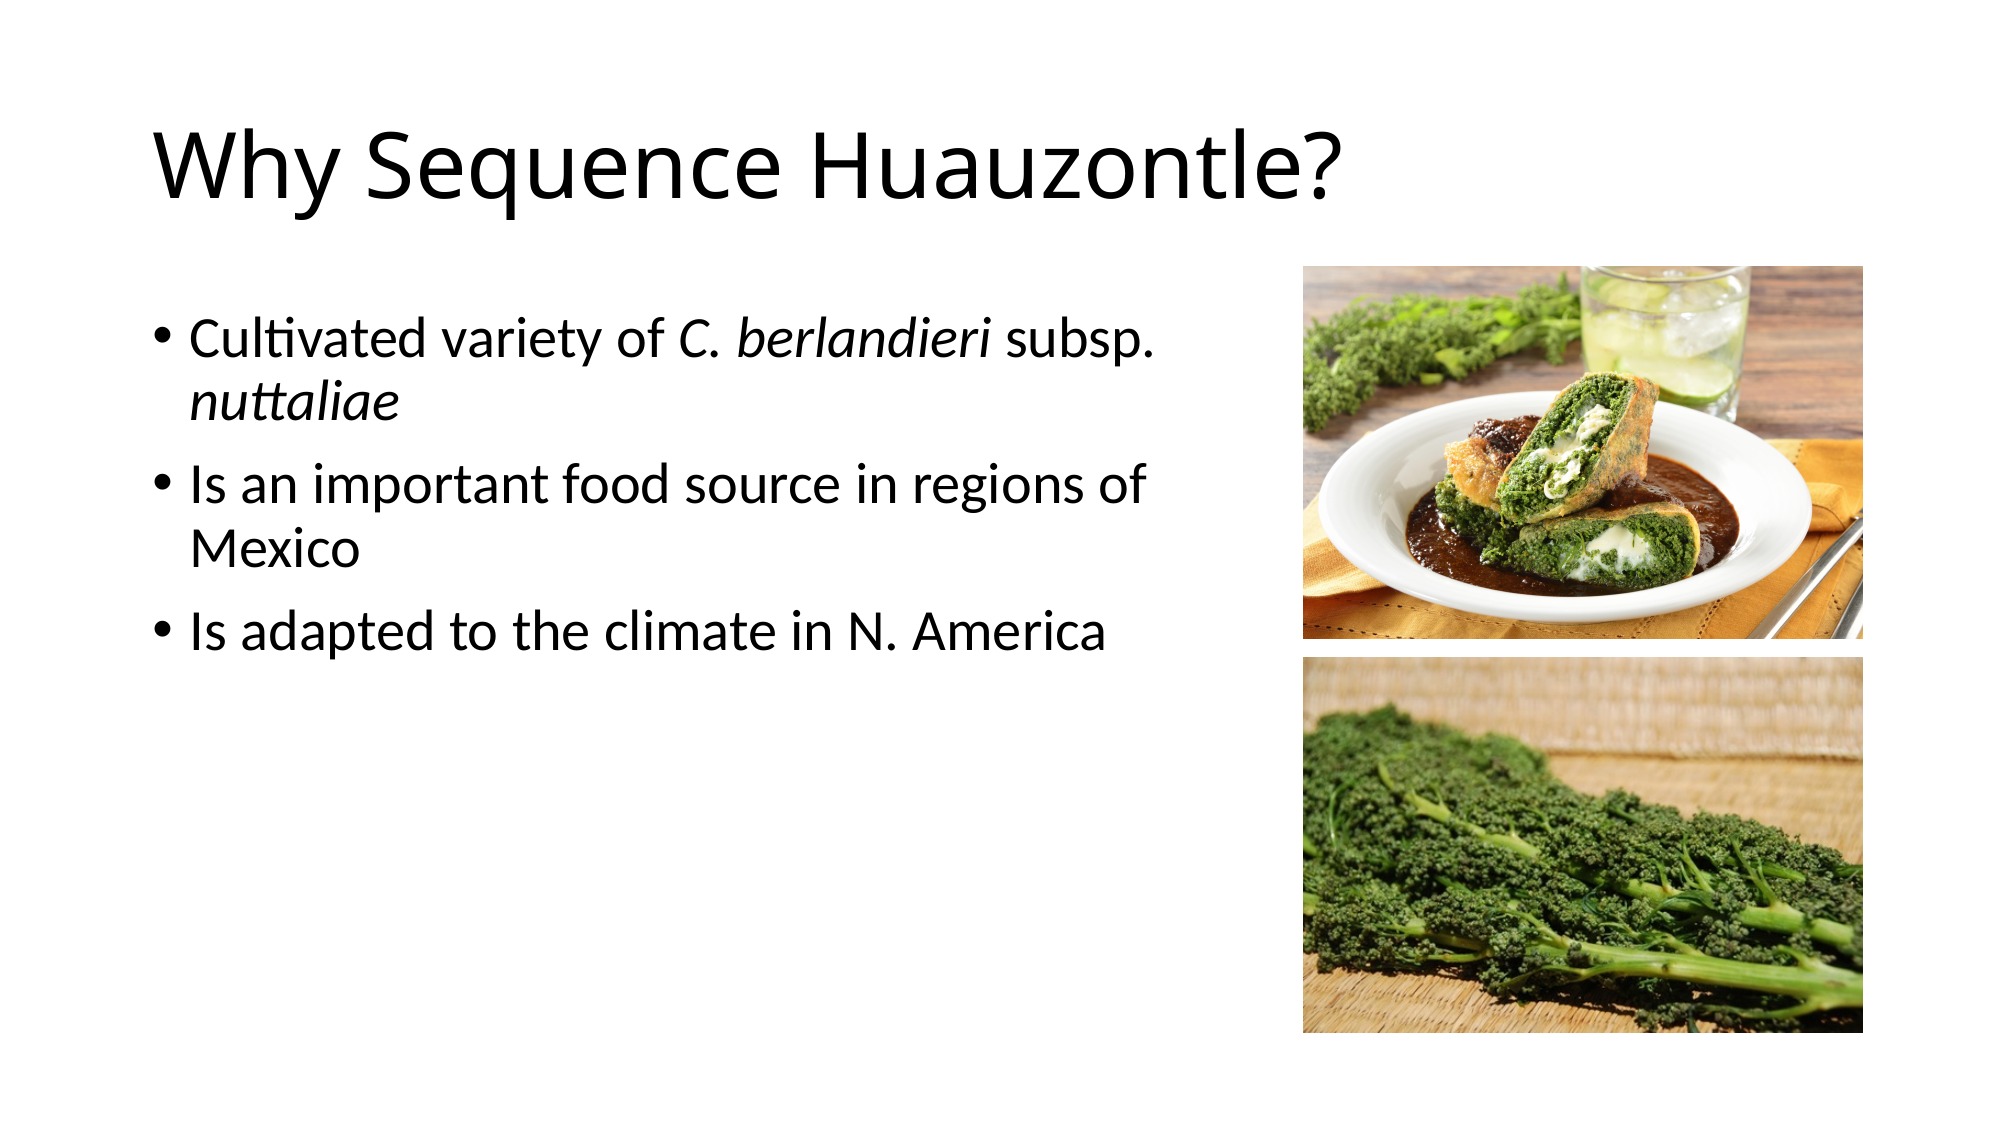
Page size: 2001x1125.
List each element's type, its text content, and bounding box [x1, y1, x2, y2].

title Why Sequence Huauzontle? [137, 59, 1863, 278]
list Cultivated variety of C. berlandieri subsp. nuttaliae Is an important food source in regions of Mexico Is adapted to the climate in N. America [137, 299, 1243, 1014]
picture [1303, 657, 1863, 1033]
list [1303, 266, 1863, 639]
